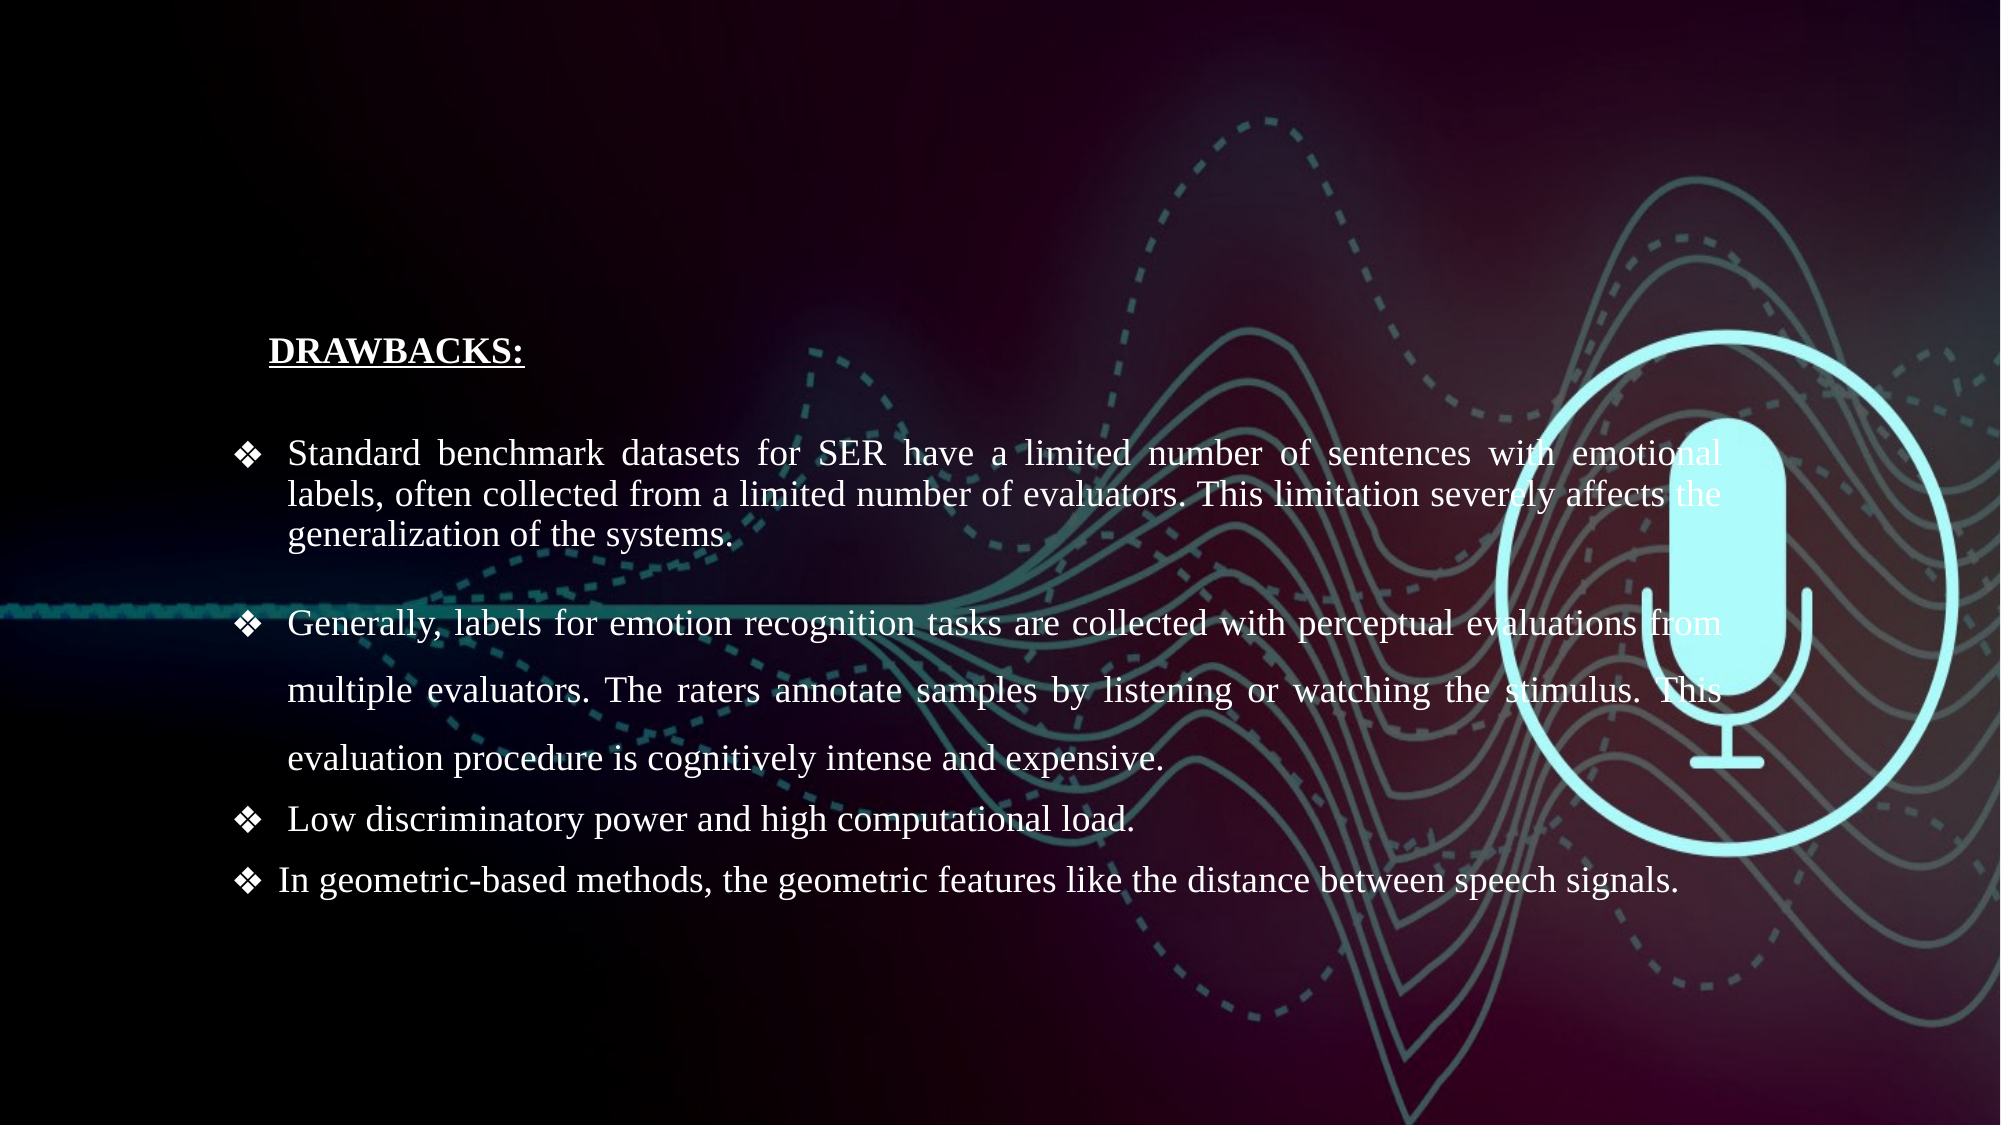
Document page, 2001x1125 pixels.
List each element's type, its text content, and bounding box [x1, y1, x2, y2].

text_box DRAWBACKS: Standard benchmark datasets for SER have a limited number of sentences with emotional labels, often collected from a limited number of evaluators. This limitation severely affects the generalization of the systems. Generally, labels for emotion recognition tasks are collected with perceptual evaluations from multiple evaluators. The raters annotate samples by listening or watching the stimulus. This evaluation procedure is cognitively intense and expensive. Low discriminatory power and high computational load. In geometric-based methods, the geometric features like the distance between speech signals. [216, 323, 1740, 908]
picture [0, 0, 2001, 1125]
